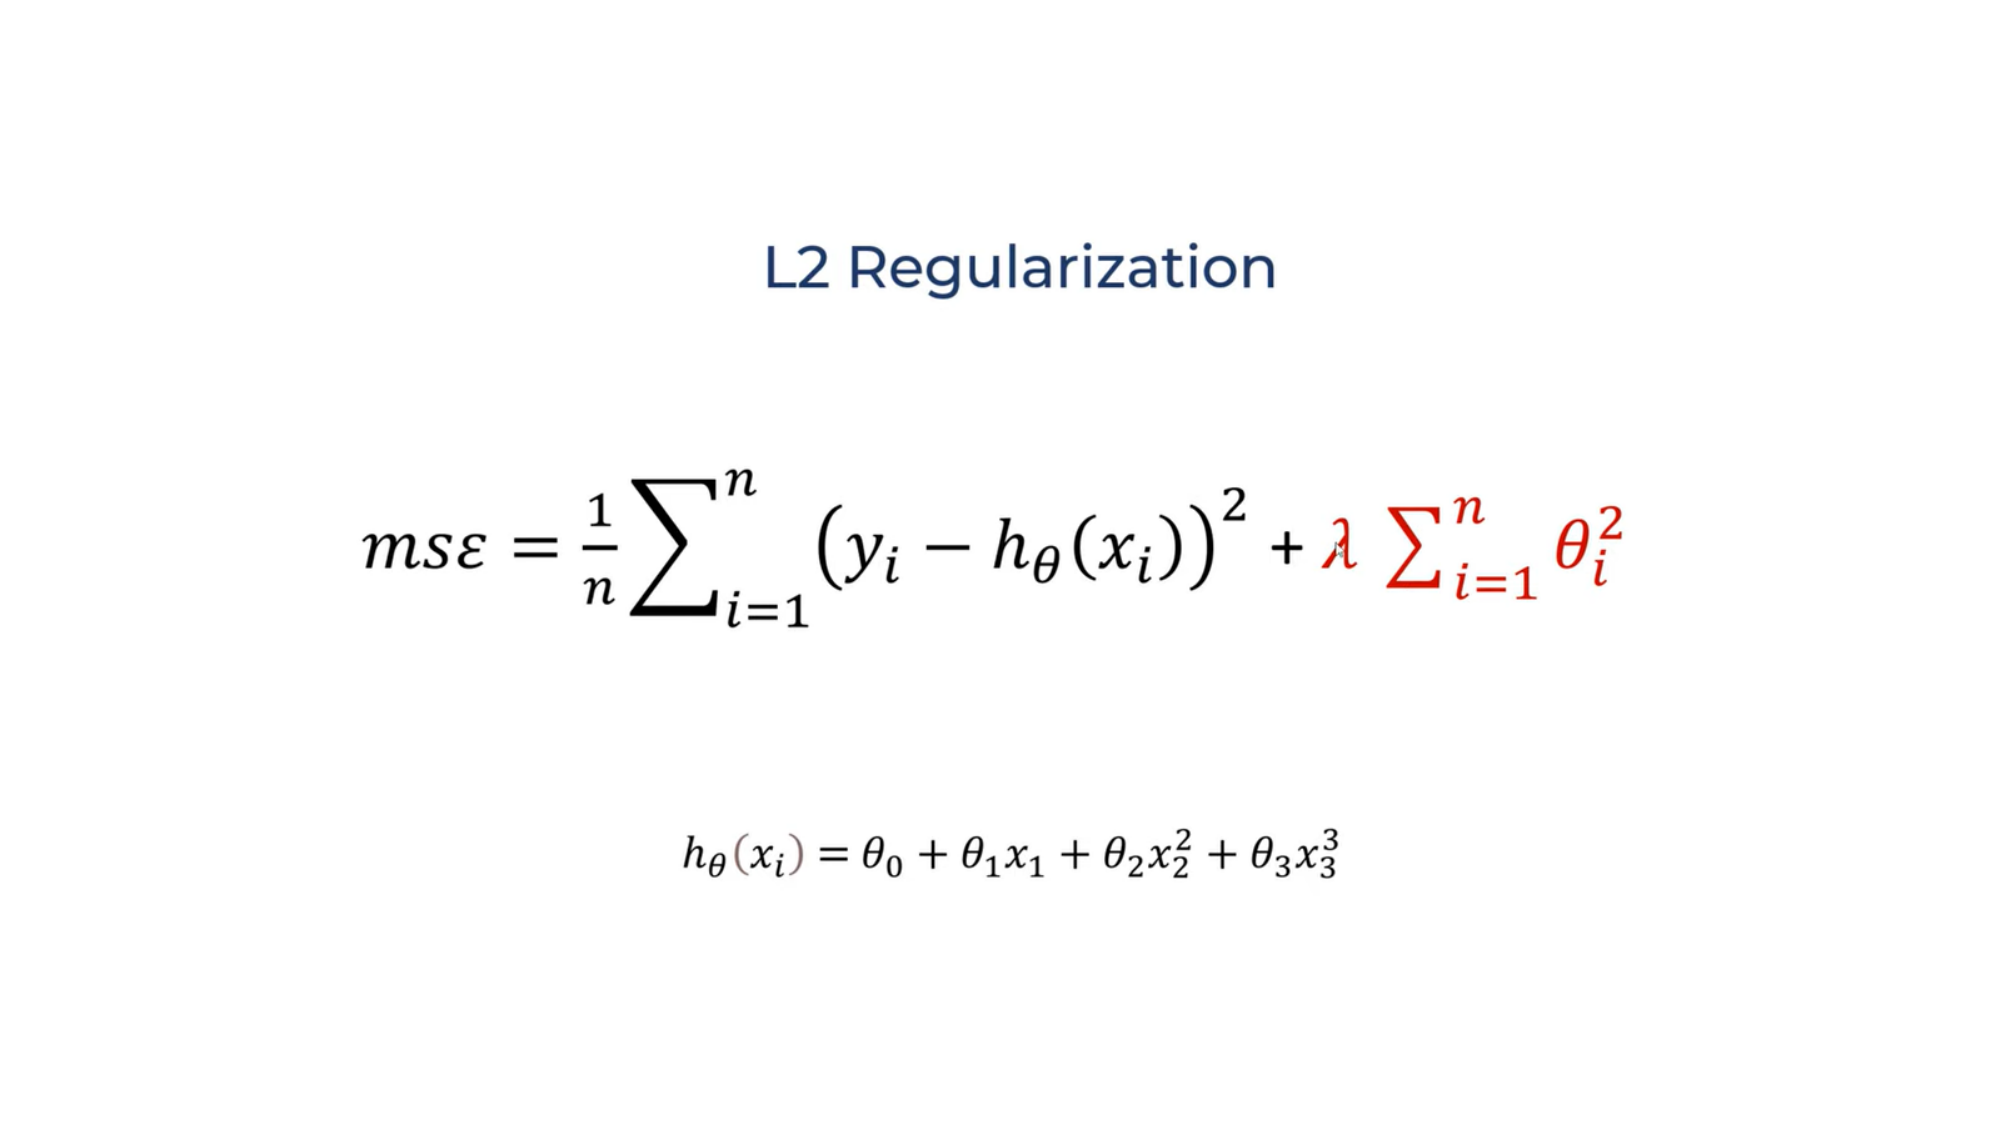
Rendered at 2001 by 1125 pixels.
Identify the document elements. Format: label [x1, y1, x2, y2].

picture [299, 186, 1701, 939]
